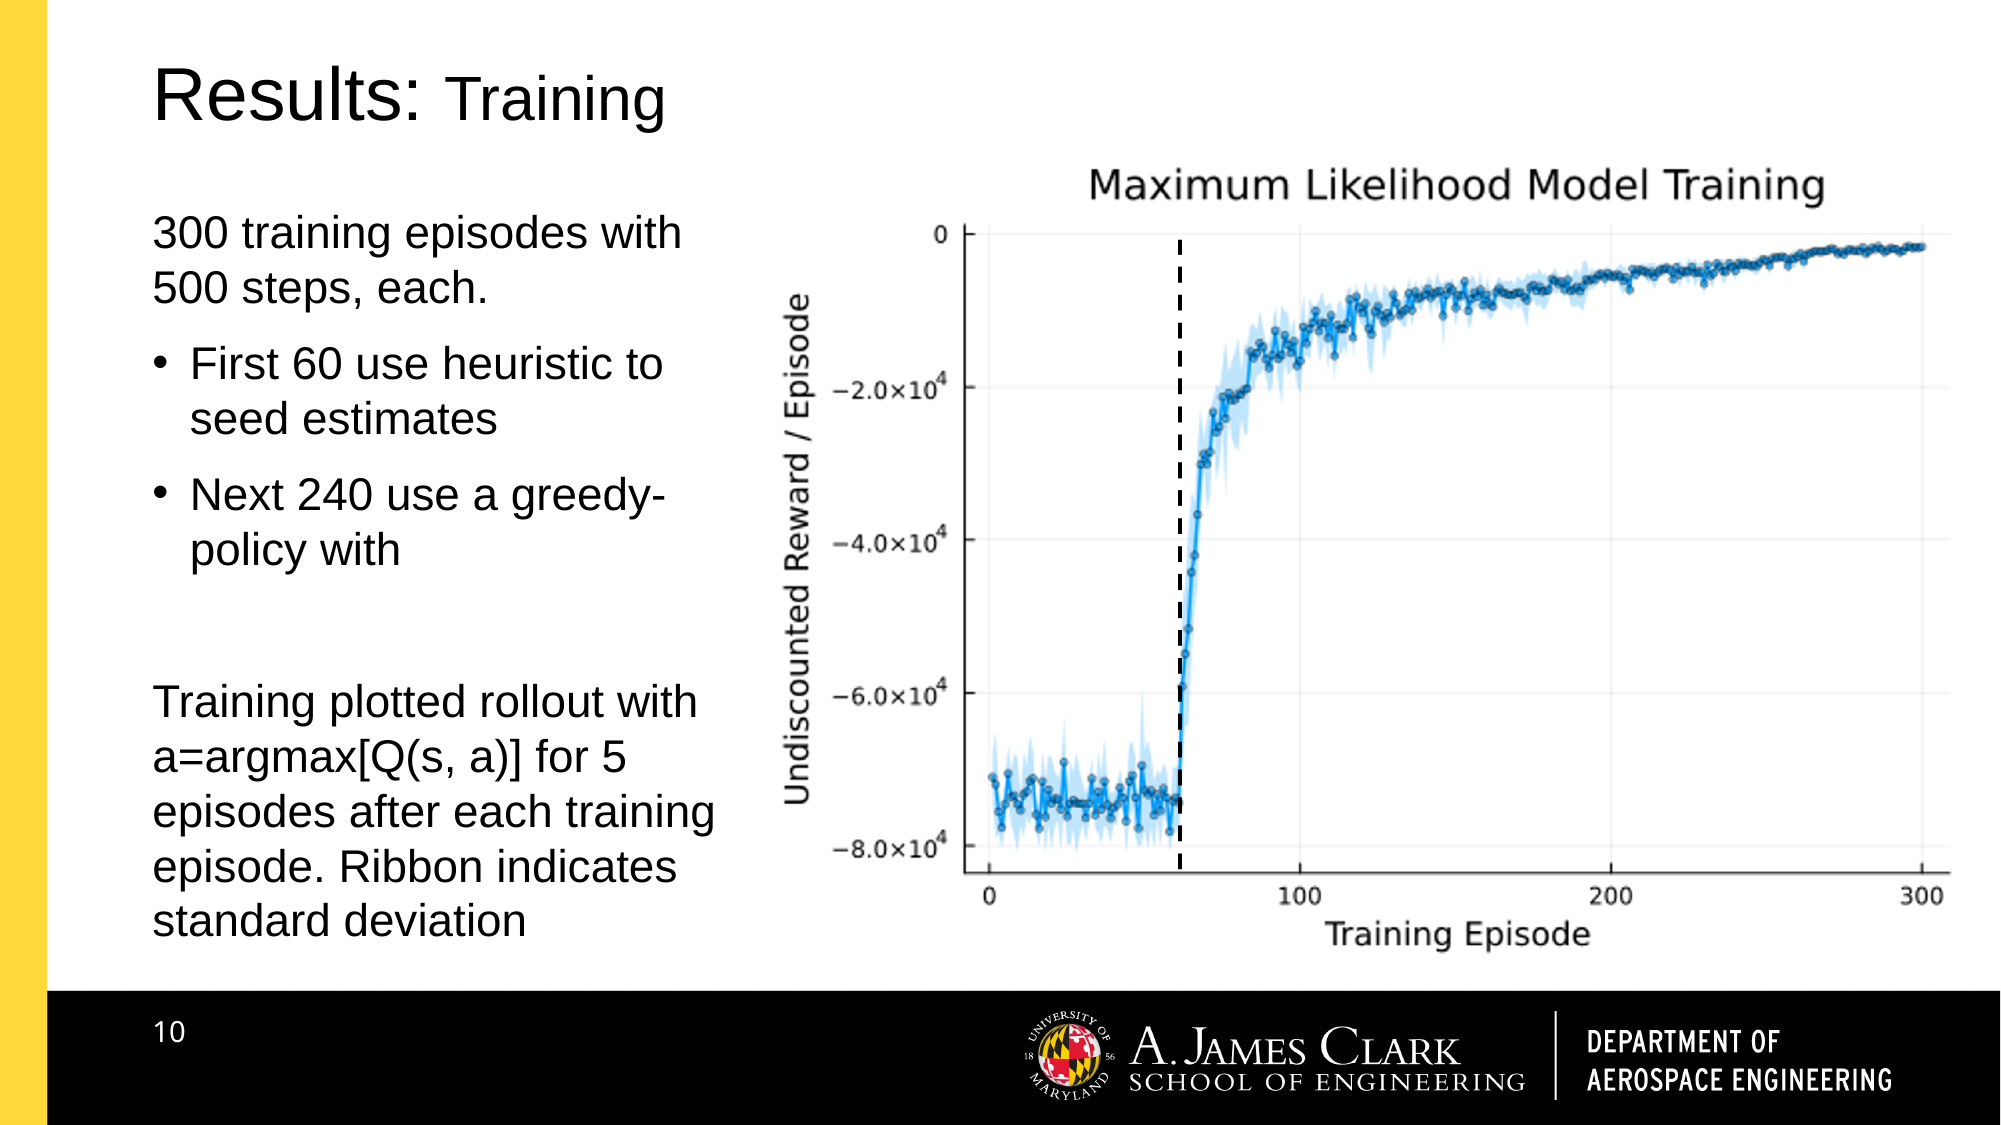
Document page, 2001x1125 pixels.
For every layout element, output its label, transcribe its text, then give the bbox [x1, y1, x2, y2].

picture [0, 0, 2001, 1125]
title Results: Training [137, 0, 1863, 145]
footer 10 [137, 1002, 985, 1063]
